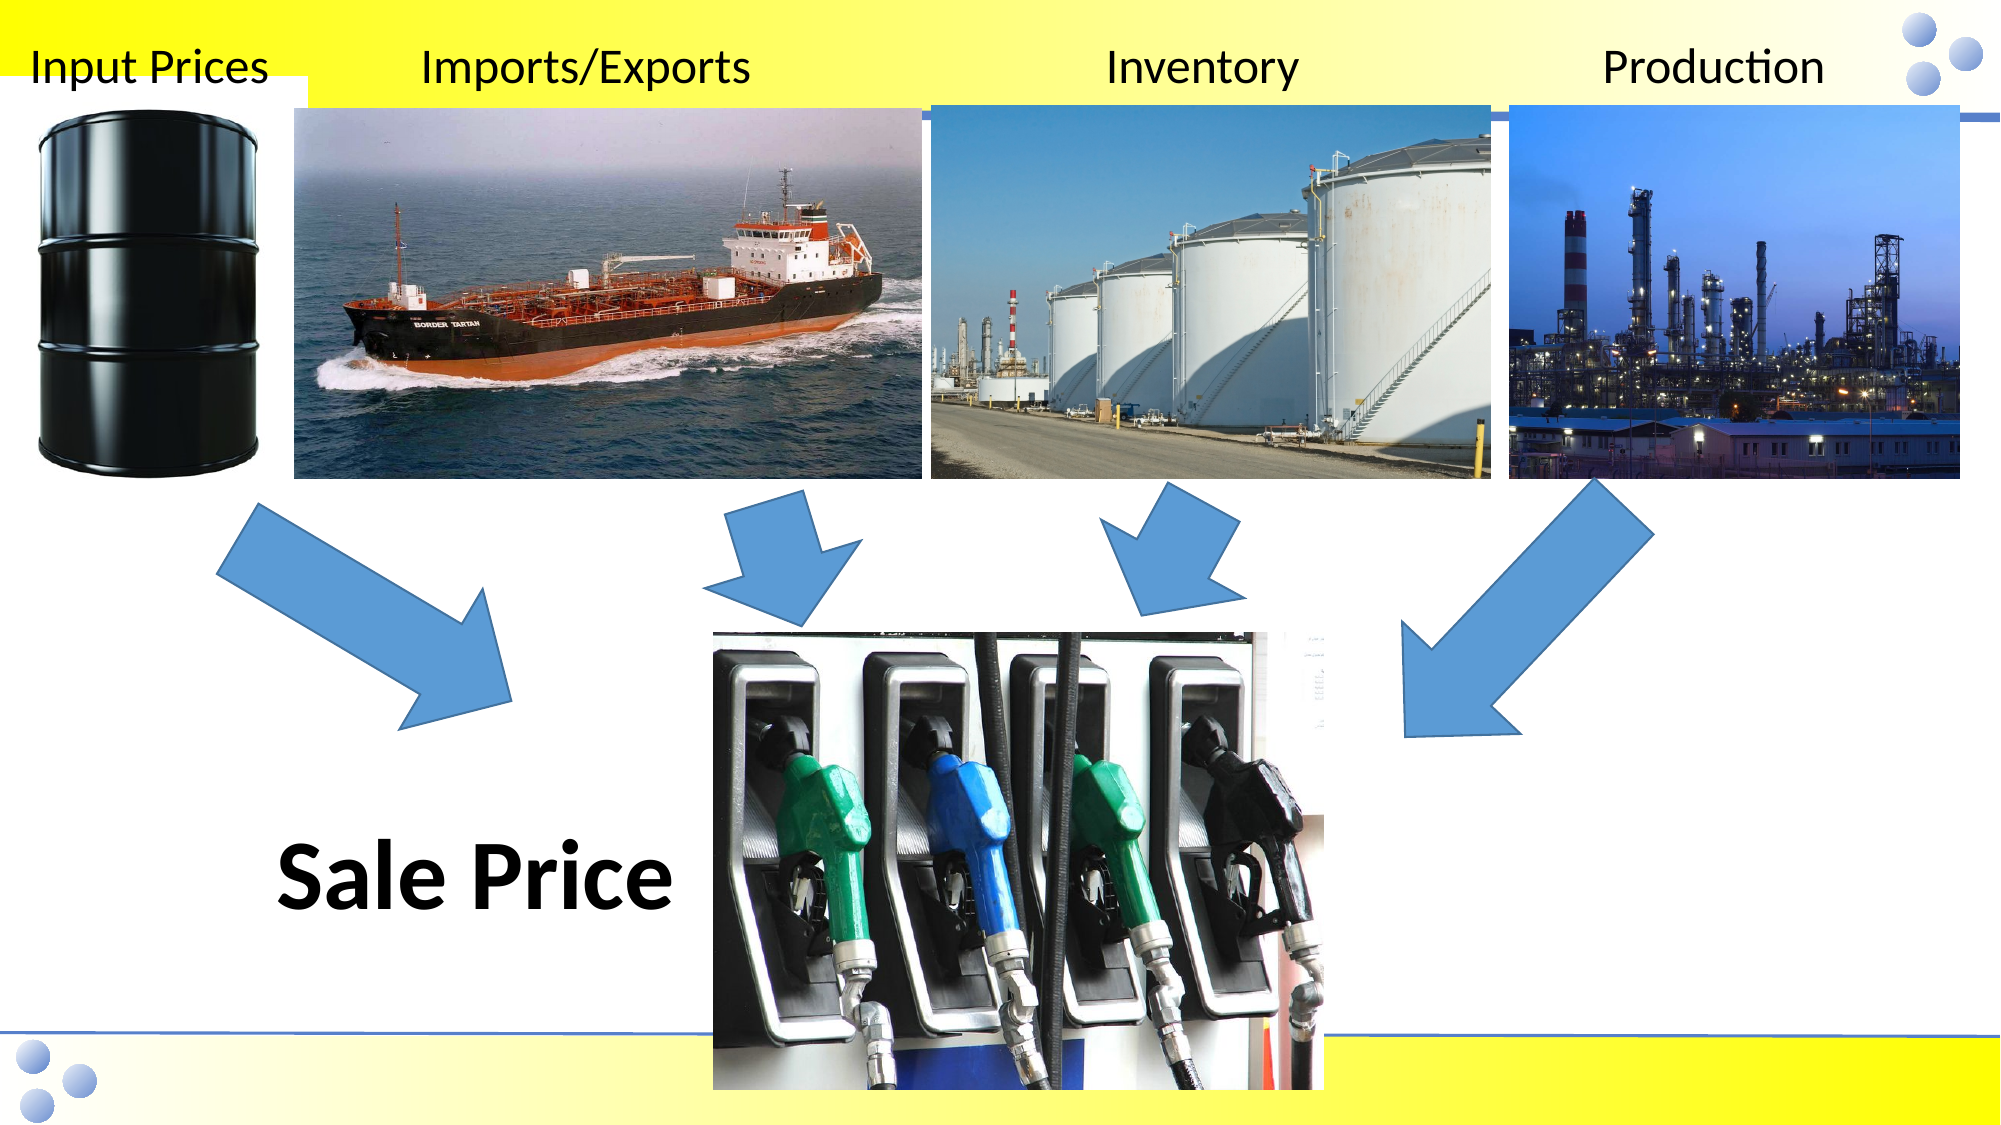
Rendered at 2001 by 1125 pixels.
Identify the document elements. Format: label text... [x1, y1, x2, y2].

text_box Imports/Exports [375, 25, 811, 101]
picture [0, 76, 922, 511]
picture [1509, 105, 1960, 479]
text_box [215, 511, 513, 732]
text_box Inventory [977, 25, 1428, 101]
picture [713, 632, 1324, 1090]
picture [931, 105, 1491, 479]
text_box [1099, 481, 1248, 617]
text_box Sale Price [252, 801, 700, 937]
text_box [701, 489, 864, 628]
text_box [1401, 479, 1656, 739]
text_box Input Prices [0, 25, 375, 101]
text_box [1609, 1038, 1613, 1125]
text_box Production [1490, 25, 1938, 101]
